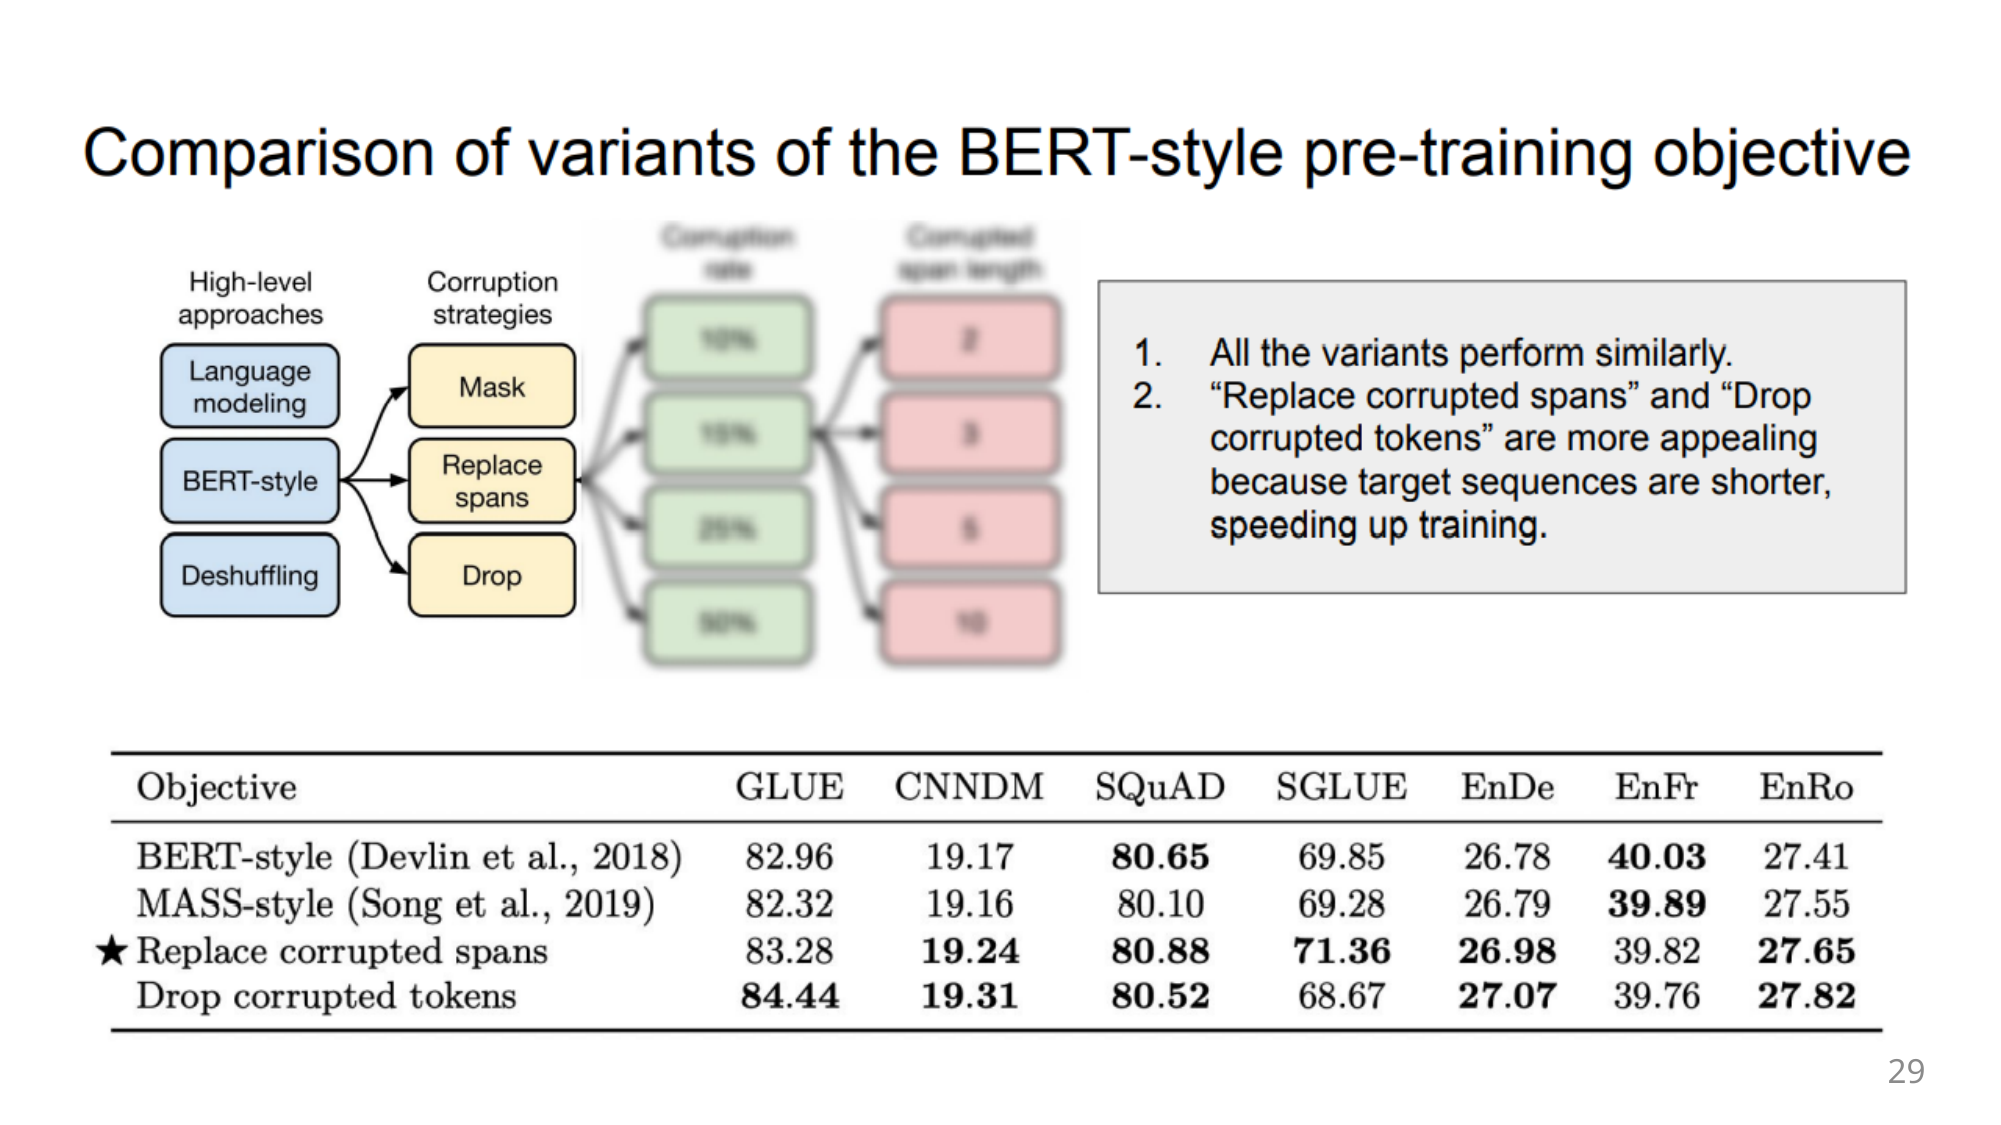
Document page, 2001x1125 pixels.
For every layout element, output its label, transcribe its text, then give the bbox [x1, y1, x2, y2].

picture [72, 69, 1917, 1043]
slide_number 29 [1490, 1042, 1941, 1103]
